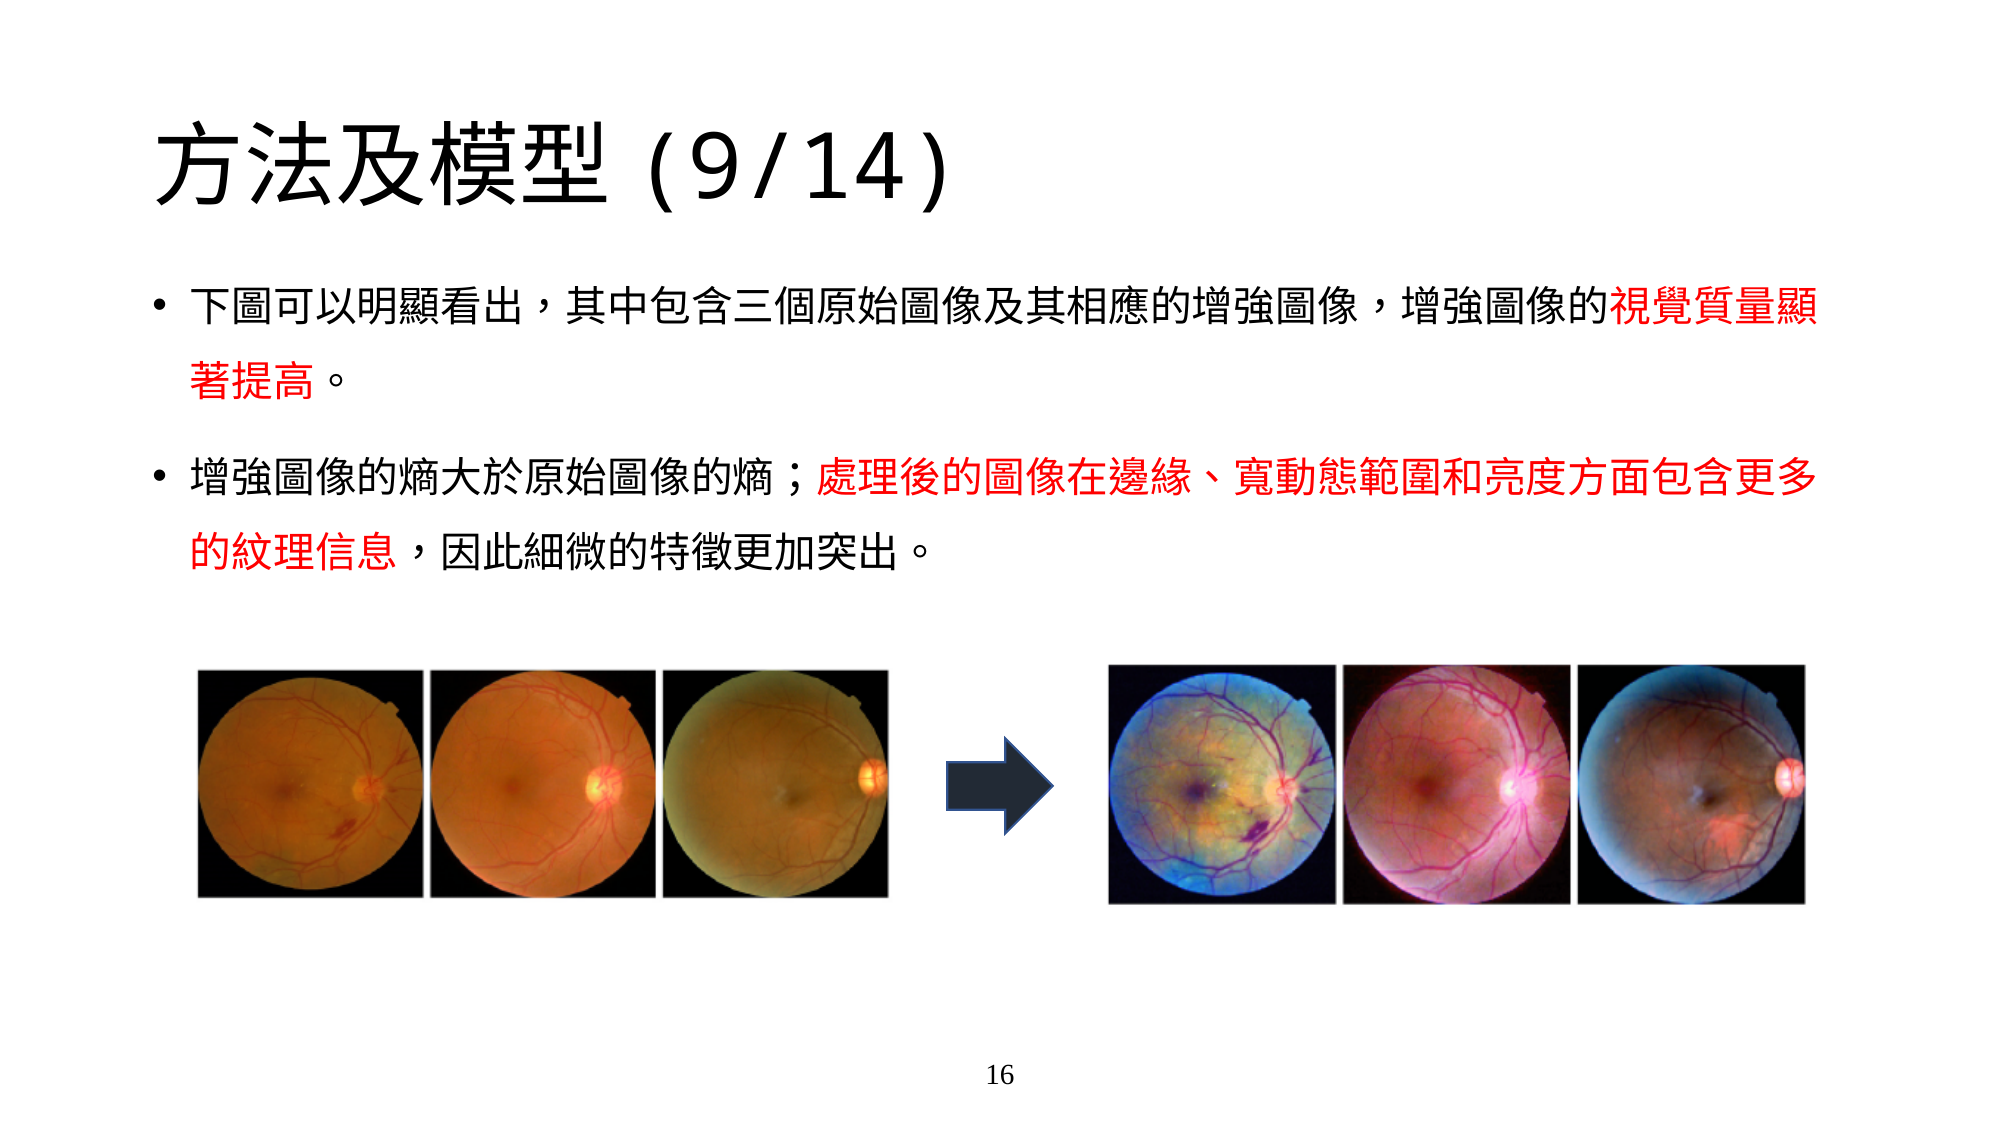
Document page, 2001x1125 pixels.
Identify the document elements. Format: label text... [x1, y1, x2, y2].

text_box [946, 735, 1055, 836]
list 下圖可以明顯看出，其中包含三個原始圖像及其相應的增強圖像，增強圖像的視覺質量顯著提高。 增強圖像的熵大於原始圖像的熵；處理後的圖像在邊緣、寬動態範圍和亮度方面包含更多的紋理信息，因此細微的特徵更加突出。 [137, 246, 1863, 1014]
title 方法及模型(9/14) [137, 59, 1863, 246]
picture [188, 662, 898, 910]
footer 16 [662, 1042, 1338, 1103]
picture [1103, 662, 1813, 908]
